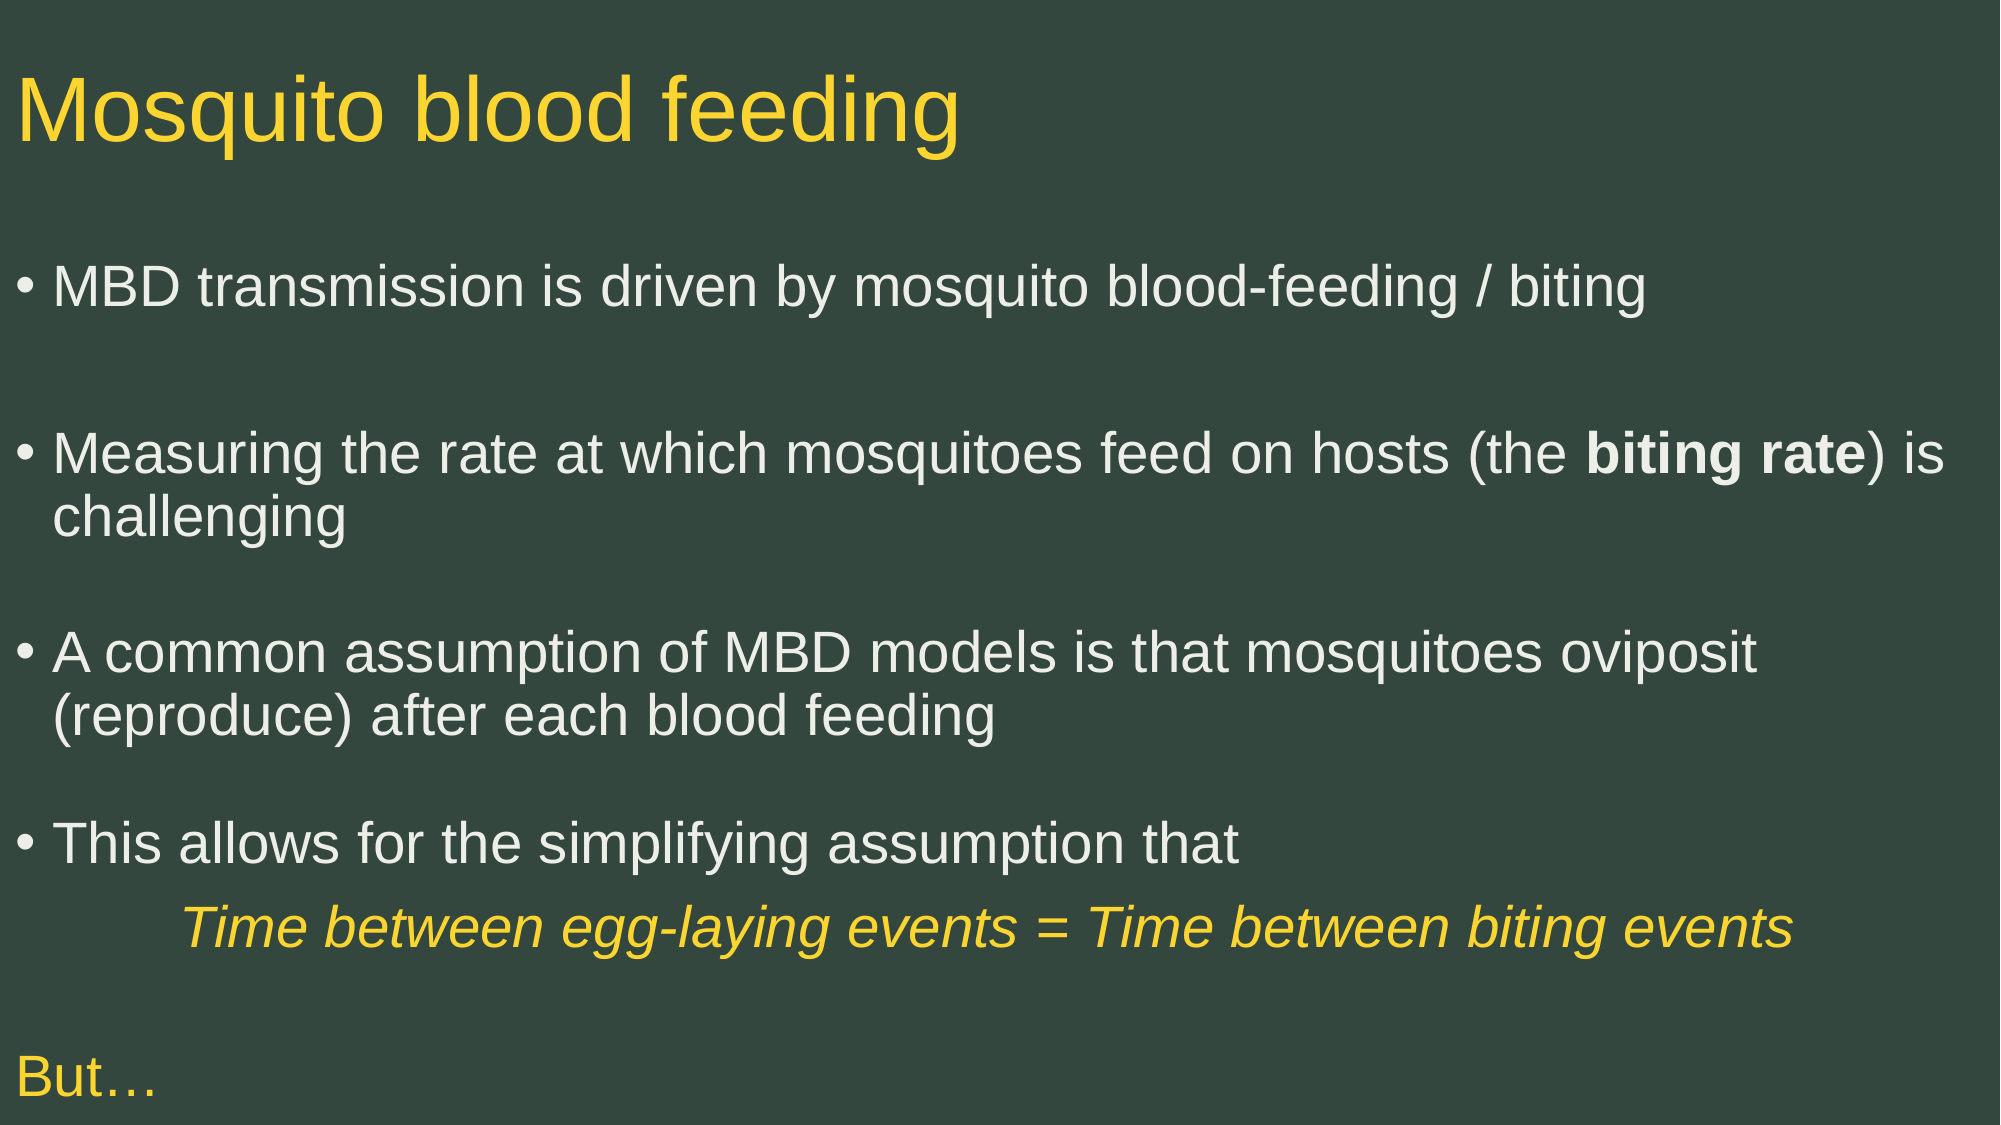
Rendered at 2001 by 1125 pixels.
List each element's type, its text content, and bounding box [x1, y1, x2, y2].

list MBD transmission is driven by mosquito blood-feeding / biting Measuring the rate at which mosquitoes feed on hosts (the biting rate) is challenging A common assumption of MBD models is that mosquitoes oviposit (reproduce) after each blood feeding This allows for the simplifying assumption that Time between egg-laying events = Time between biting events But… [0, 248, 1977, 1122]
title Mosquito blood feeding [0, 3, 1725, 221]
